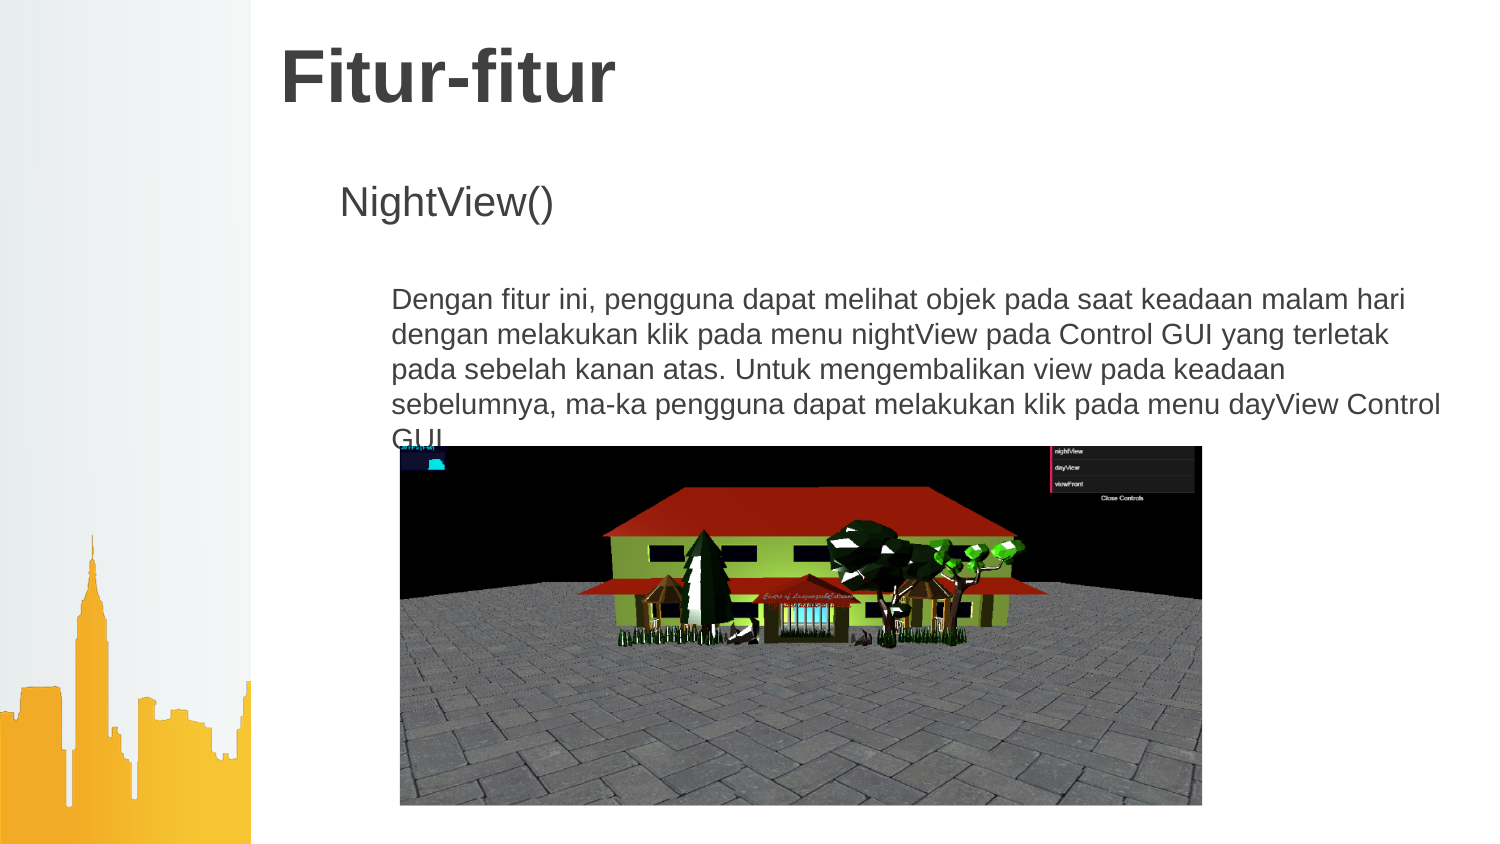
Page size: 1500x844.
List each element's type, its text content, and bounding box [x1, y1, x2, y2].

picture [0, 0, 1500, 844]
title Fitur-fitur [265, 0, 1500, 146]
list NightView() [324, 161, 1459, 238]
list Dengan fitur ini, pengguna dapat melihat objek pada saat keadaan malam hari dengan melakukan klik pada menu nightView pada Control GUI yang terletak pada sebelah kanan atas. Untuk mengembalikan view pada keadaan sebelumnya, ma-ka pengguna dapat melakukan klik pada menu dayView Control GUI [326, 273, 1461, 765]
